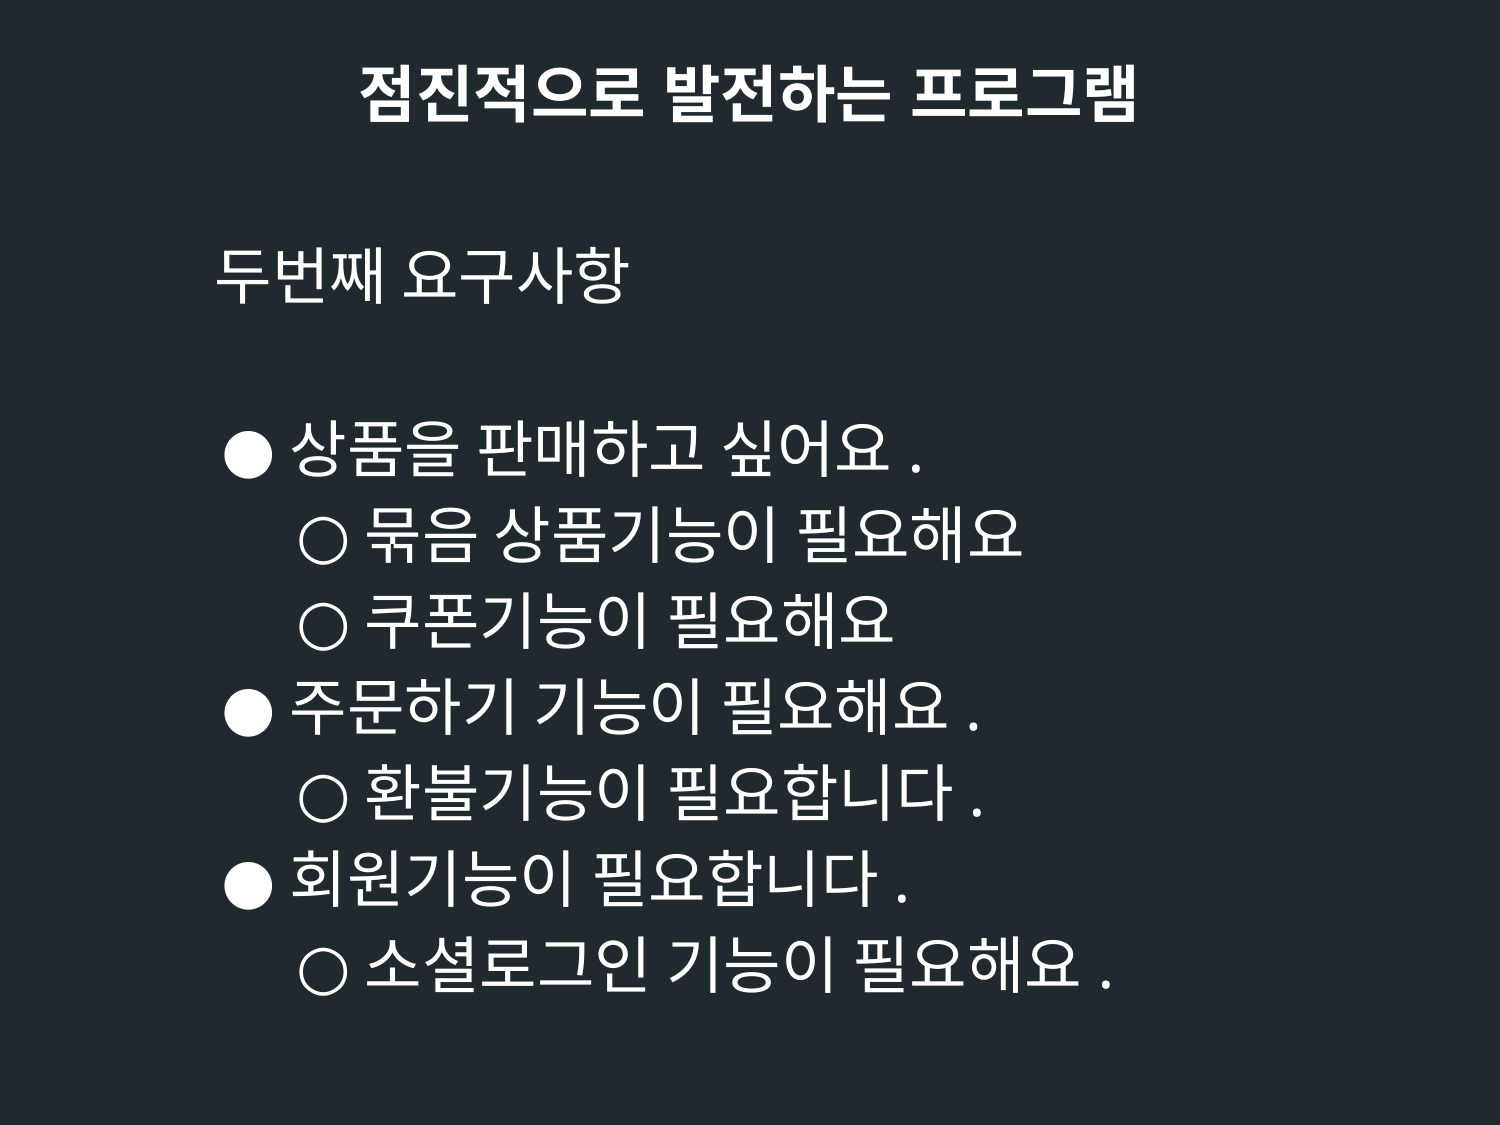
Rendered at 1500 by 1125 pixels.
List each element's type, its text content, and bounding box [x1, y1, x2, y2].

text_box 점진적으로 발전하는 프로그램 [213, 0, 1287, 189]
text_box 두번째 요구사항 상품을 판매하고 싶어요. 묶음 상품기능이 필요해요 쿠폰기능이 필요해요 주문하기 기능이 필요해요. 환불기능이 필요합니다. 회원기능이 필요합니다. 소셜로그인 기능이 필요해요. [199, 211, 1300, 476]
